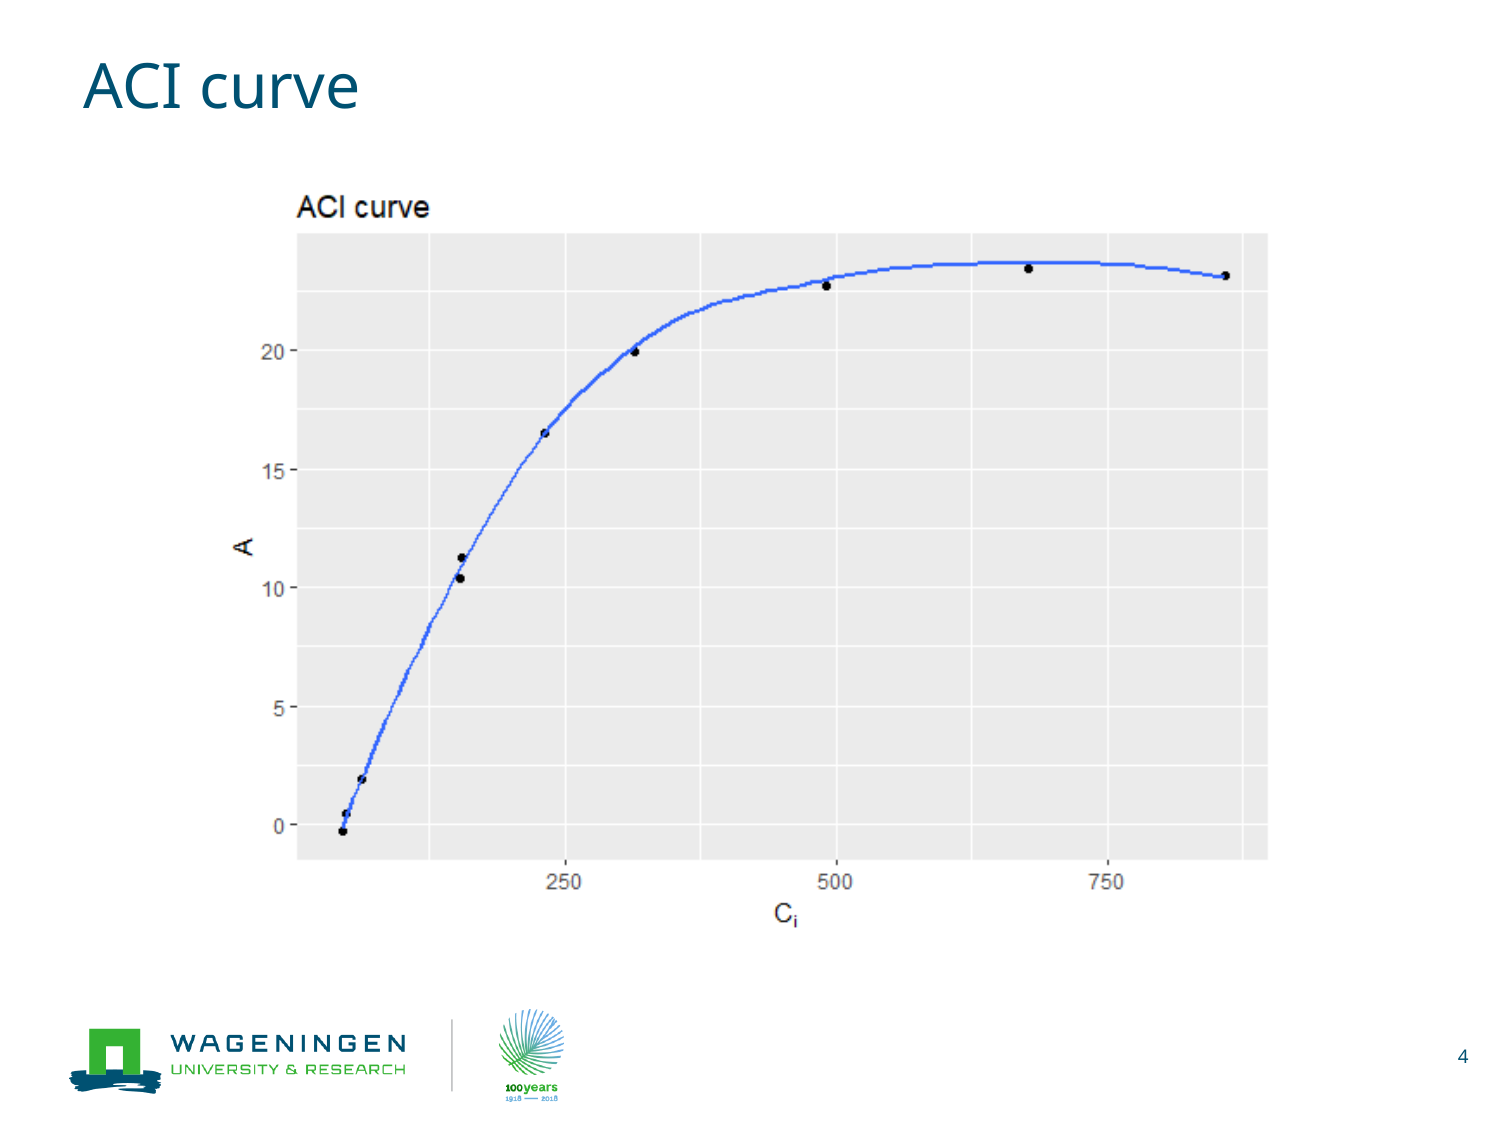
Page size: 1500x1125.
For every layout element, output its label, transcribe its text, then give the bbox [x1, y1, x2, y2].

slide_number 4 [1397, 1045, 1475, 1072]
title ACI curve [80, 37, 1466, 168]
picture [0, 0, 1500, 1125]
